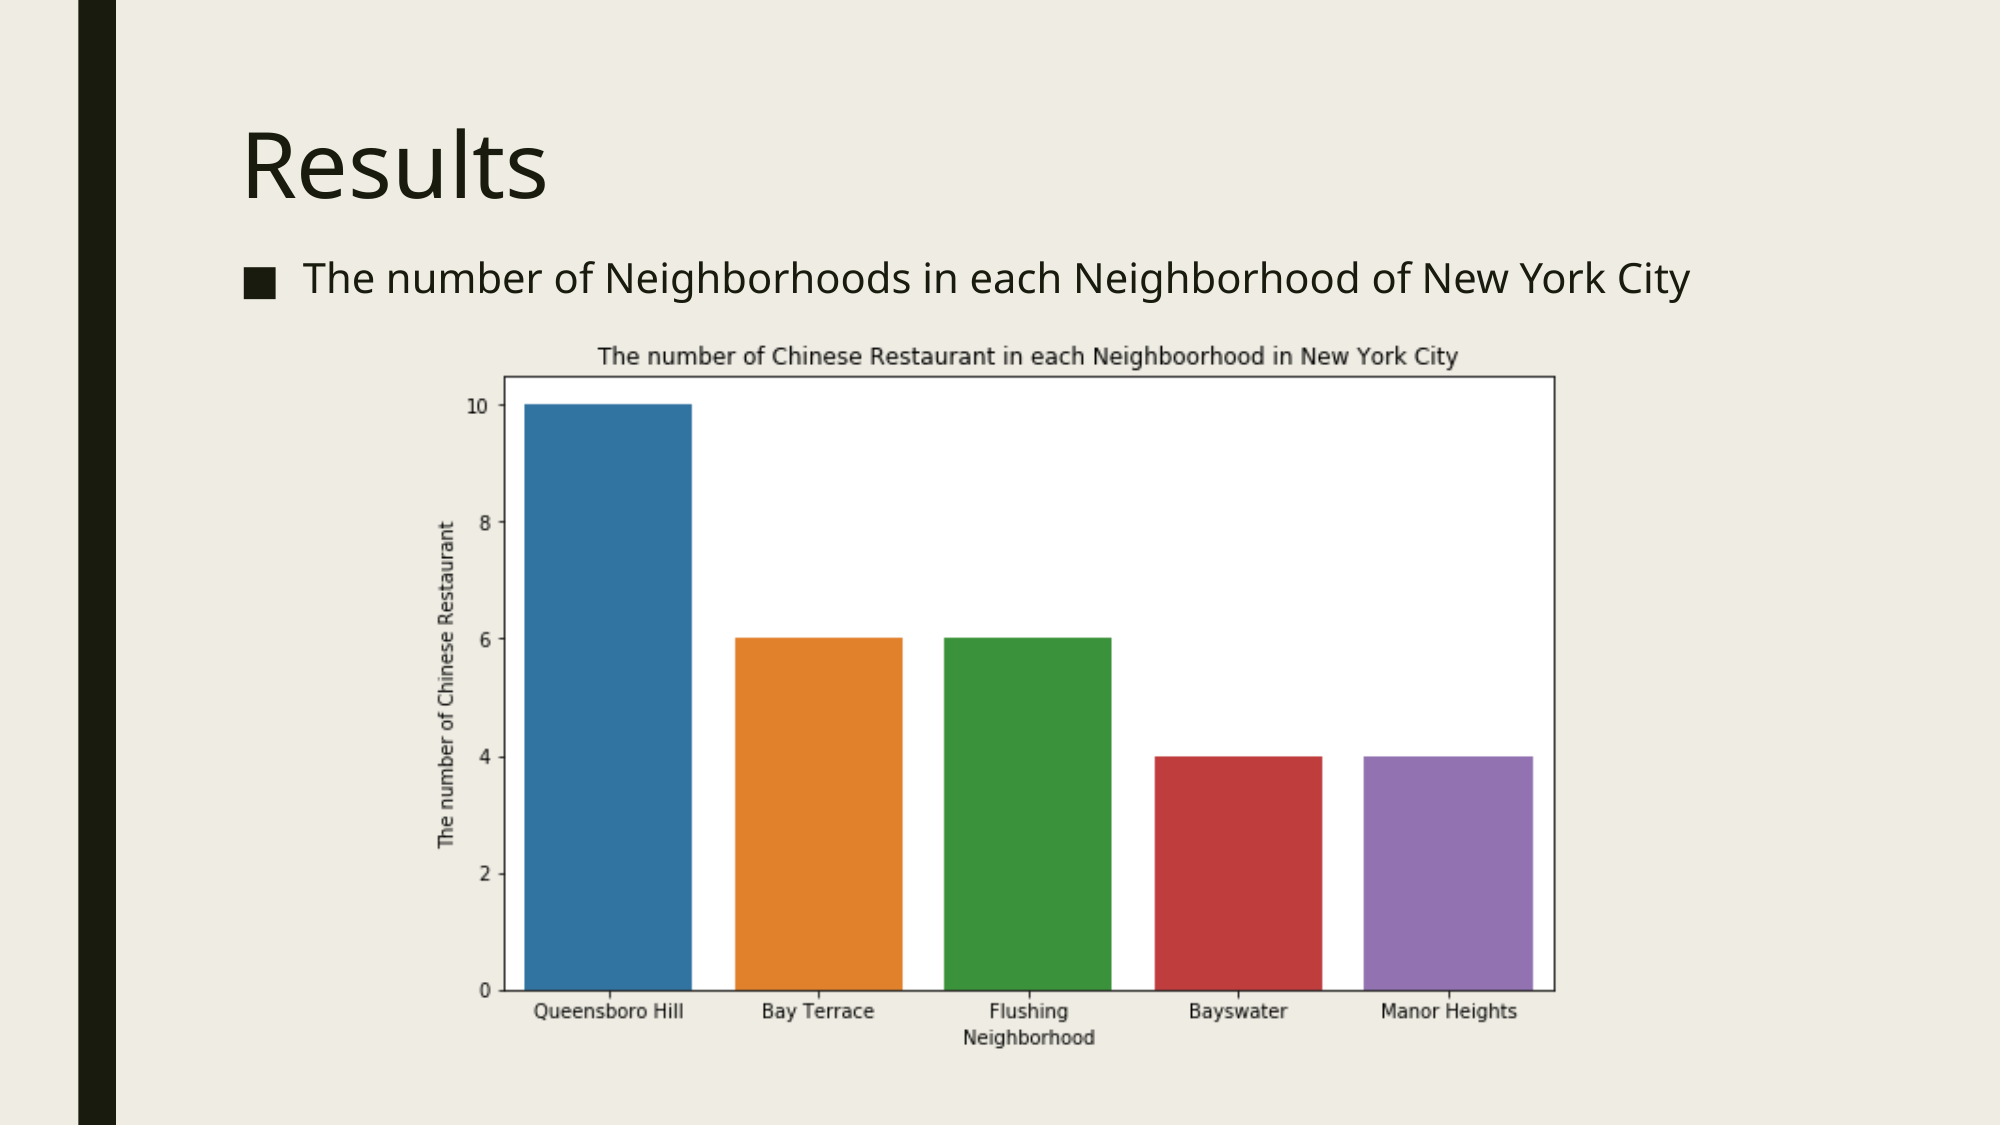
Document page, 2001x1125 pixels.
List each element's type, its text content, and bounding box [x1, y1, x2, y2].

picture [427, 333, 1573, 1062]
title Results [225, 112, 1800, 248]
list The number of Neighborhoods in each Neighborhood of New York City [225, 248, 1800, 963]
